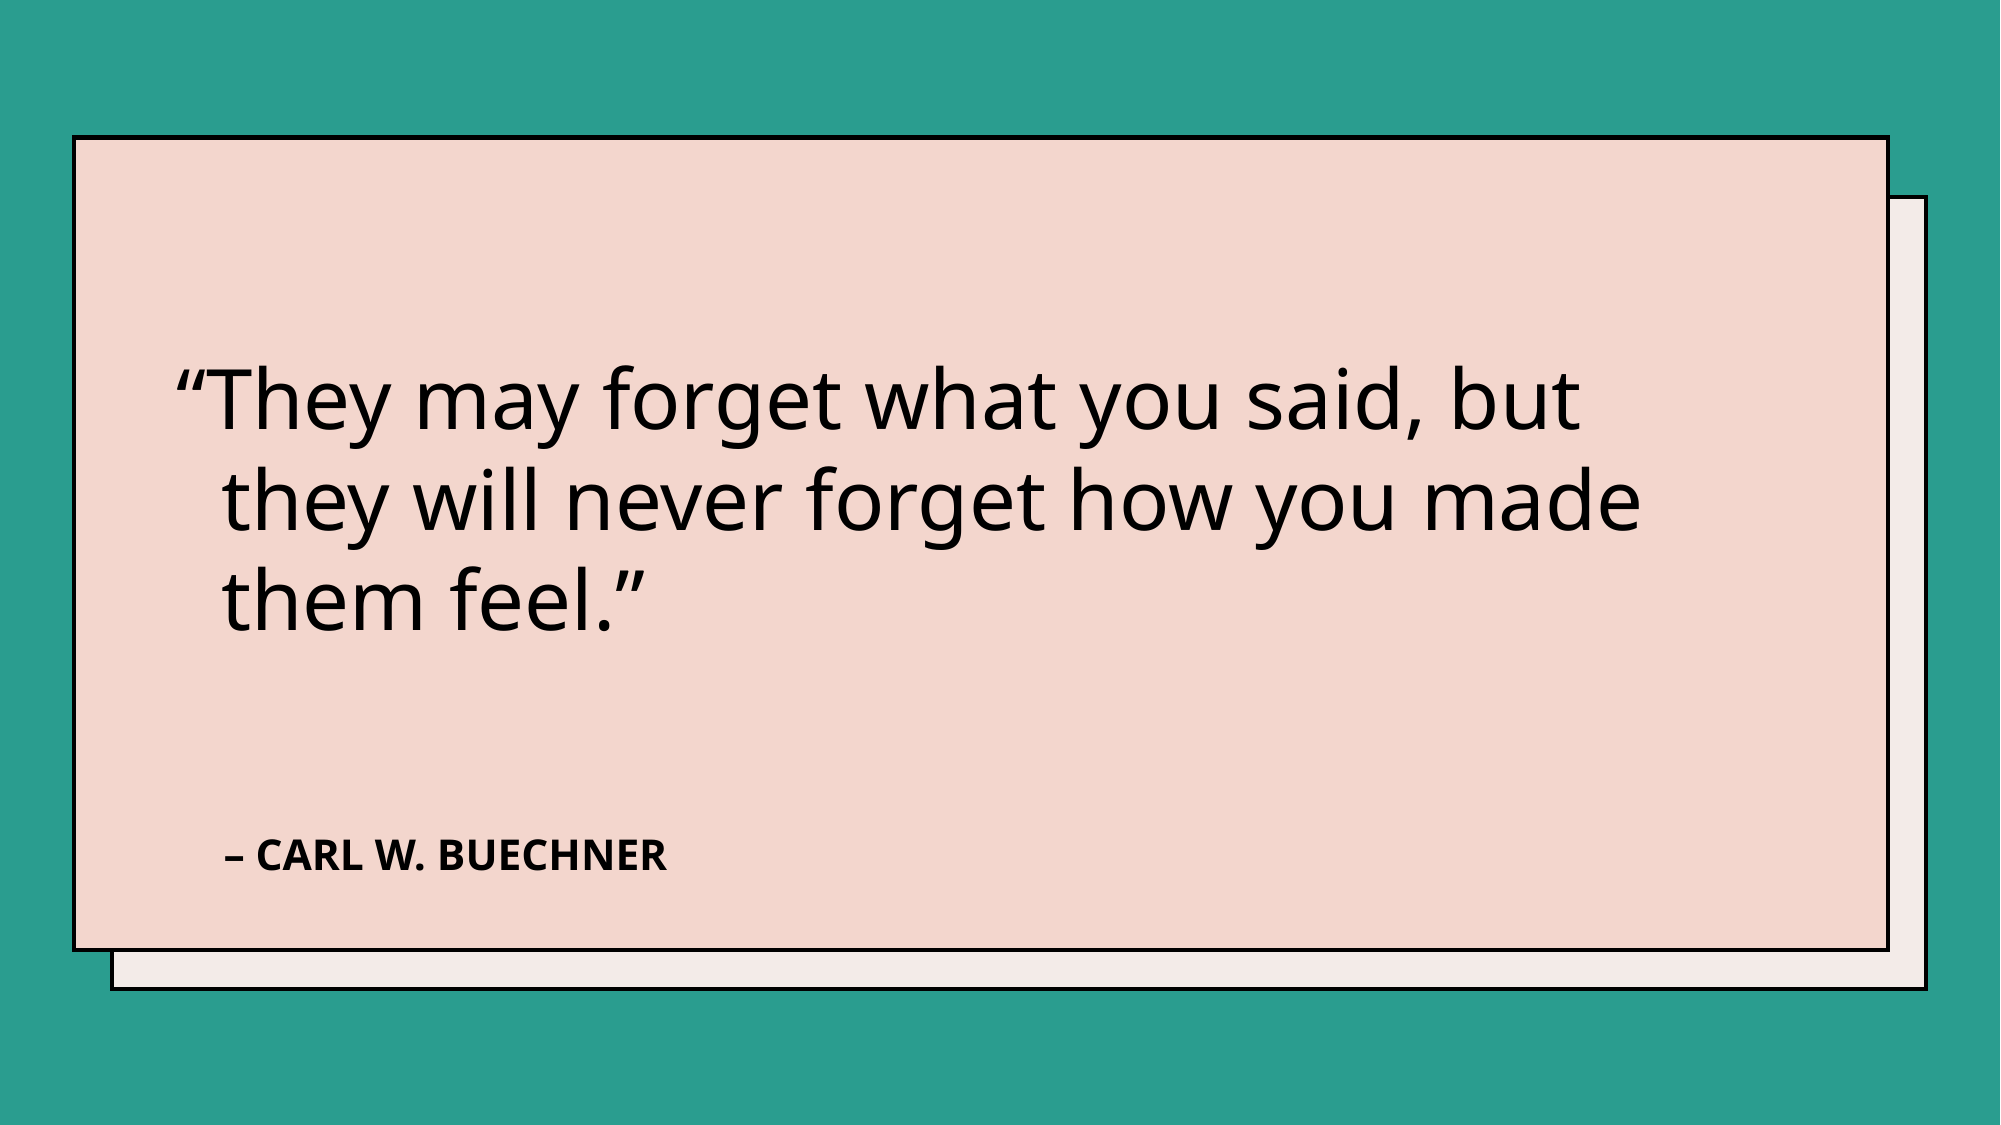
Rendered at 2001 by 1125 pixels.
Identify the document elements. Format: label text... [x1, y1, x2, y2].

subtitle – Carl W. Buechner [208, 809, 1755, 887]
title “They may forget what you said, but they will never forget how you made them feel.” [131, 226, 1756, 767]
